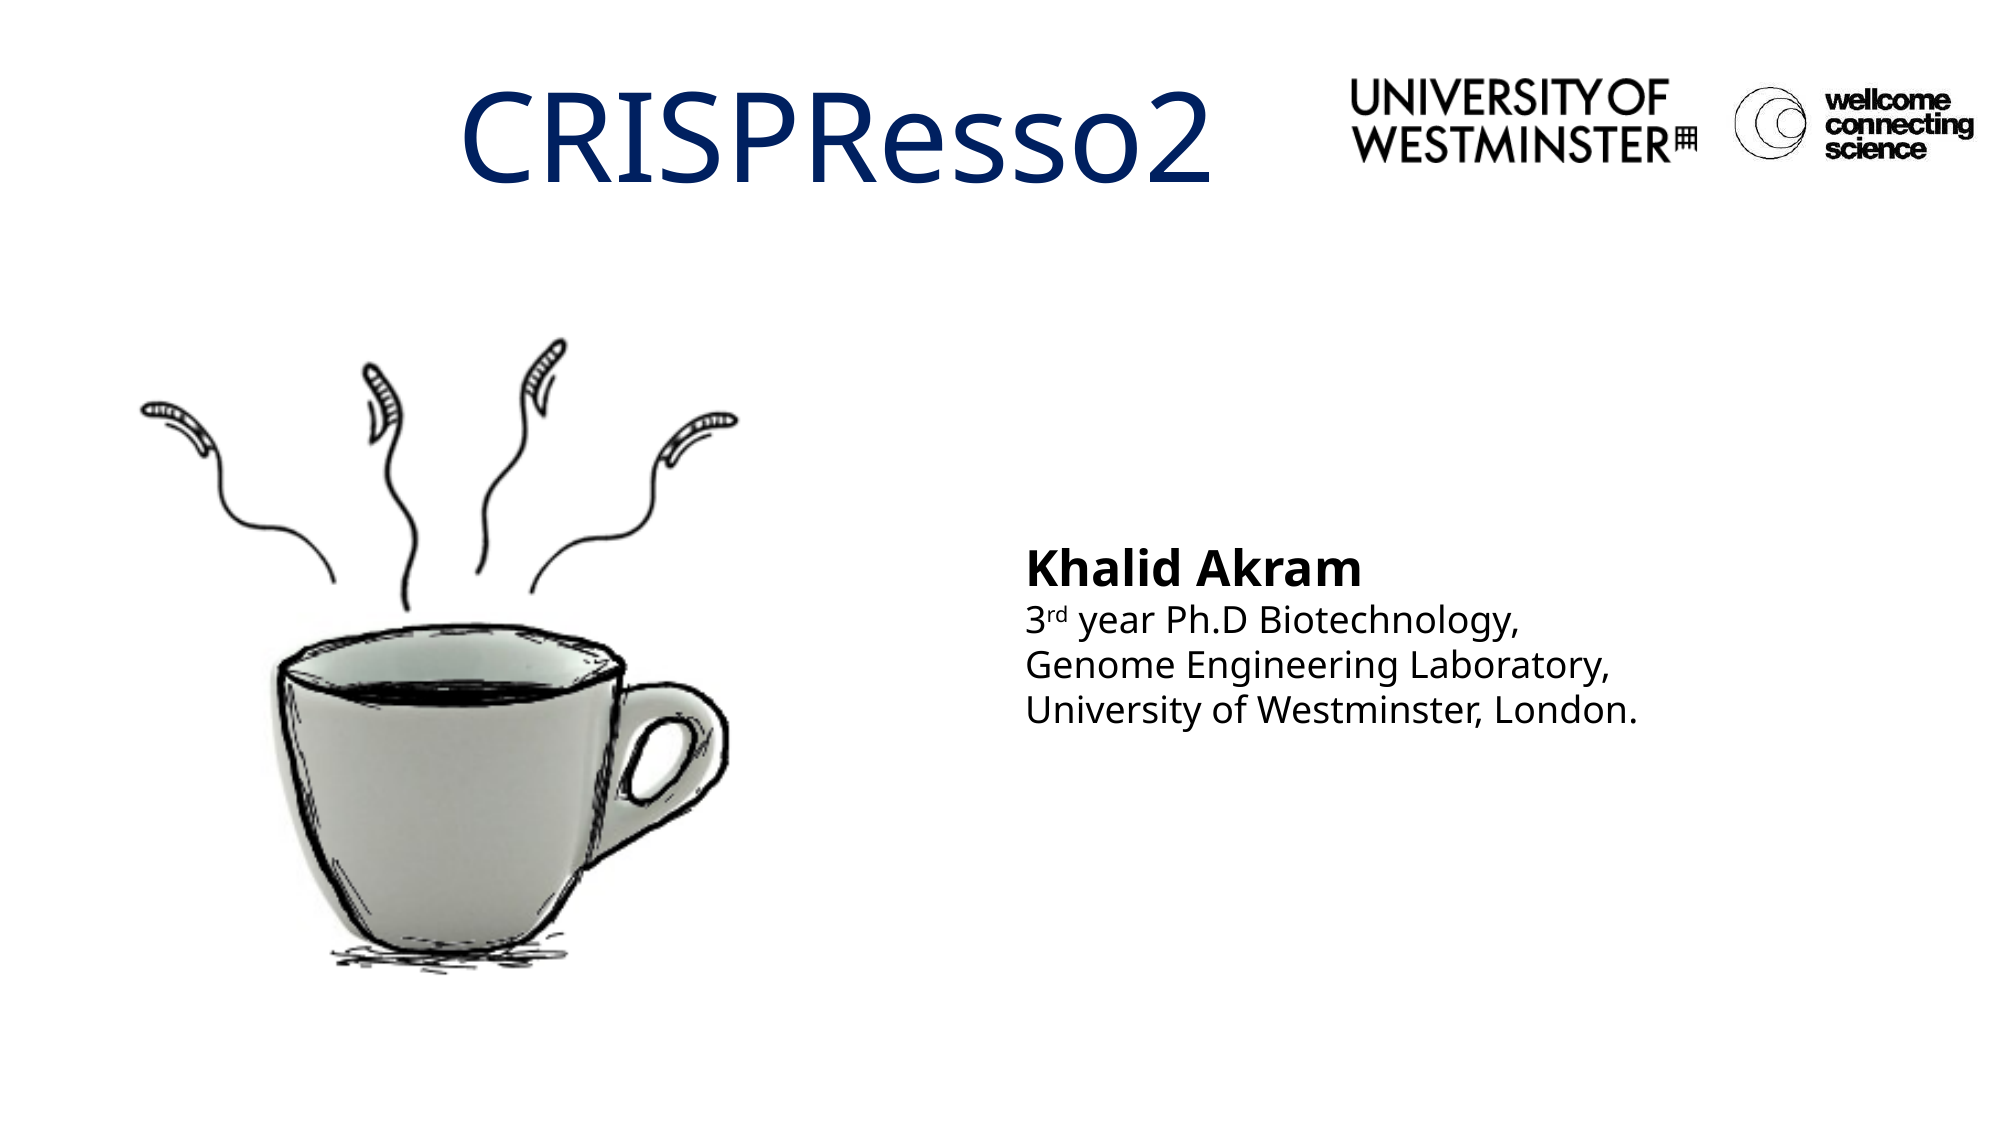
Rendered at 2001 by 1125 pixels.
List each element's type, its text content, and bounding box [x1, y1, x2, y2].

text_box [1334, 55, 1996, 192]
text_box Khalid Akram 3rd year Ph.D Biotechnology, Genome Engineering Laboratory, University of Westminster, London. [1010, 483, 1717, 829]
picture [121, 283, 812, 1018]
title CRISPResso2 [87, 5, 1588, 217]
